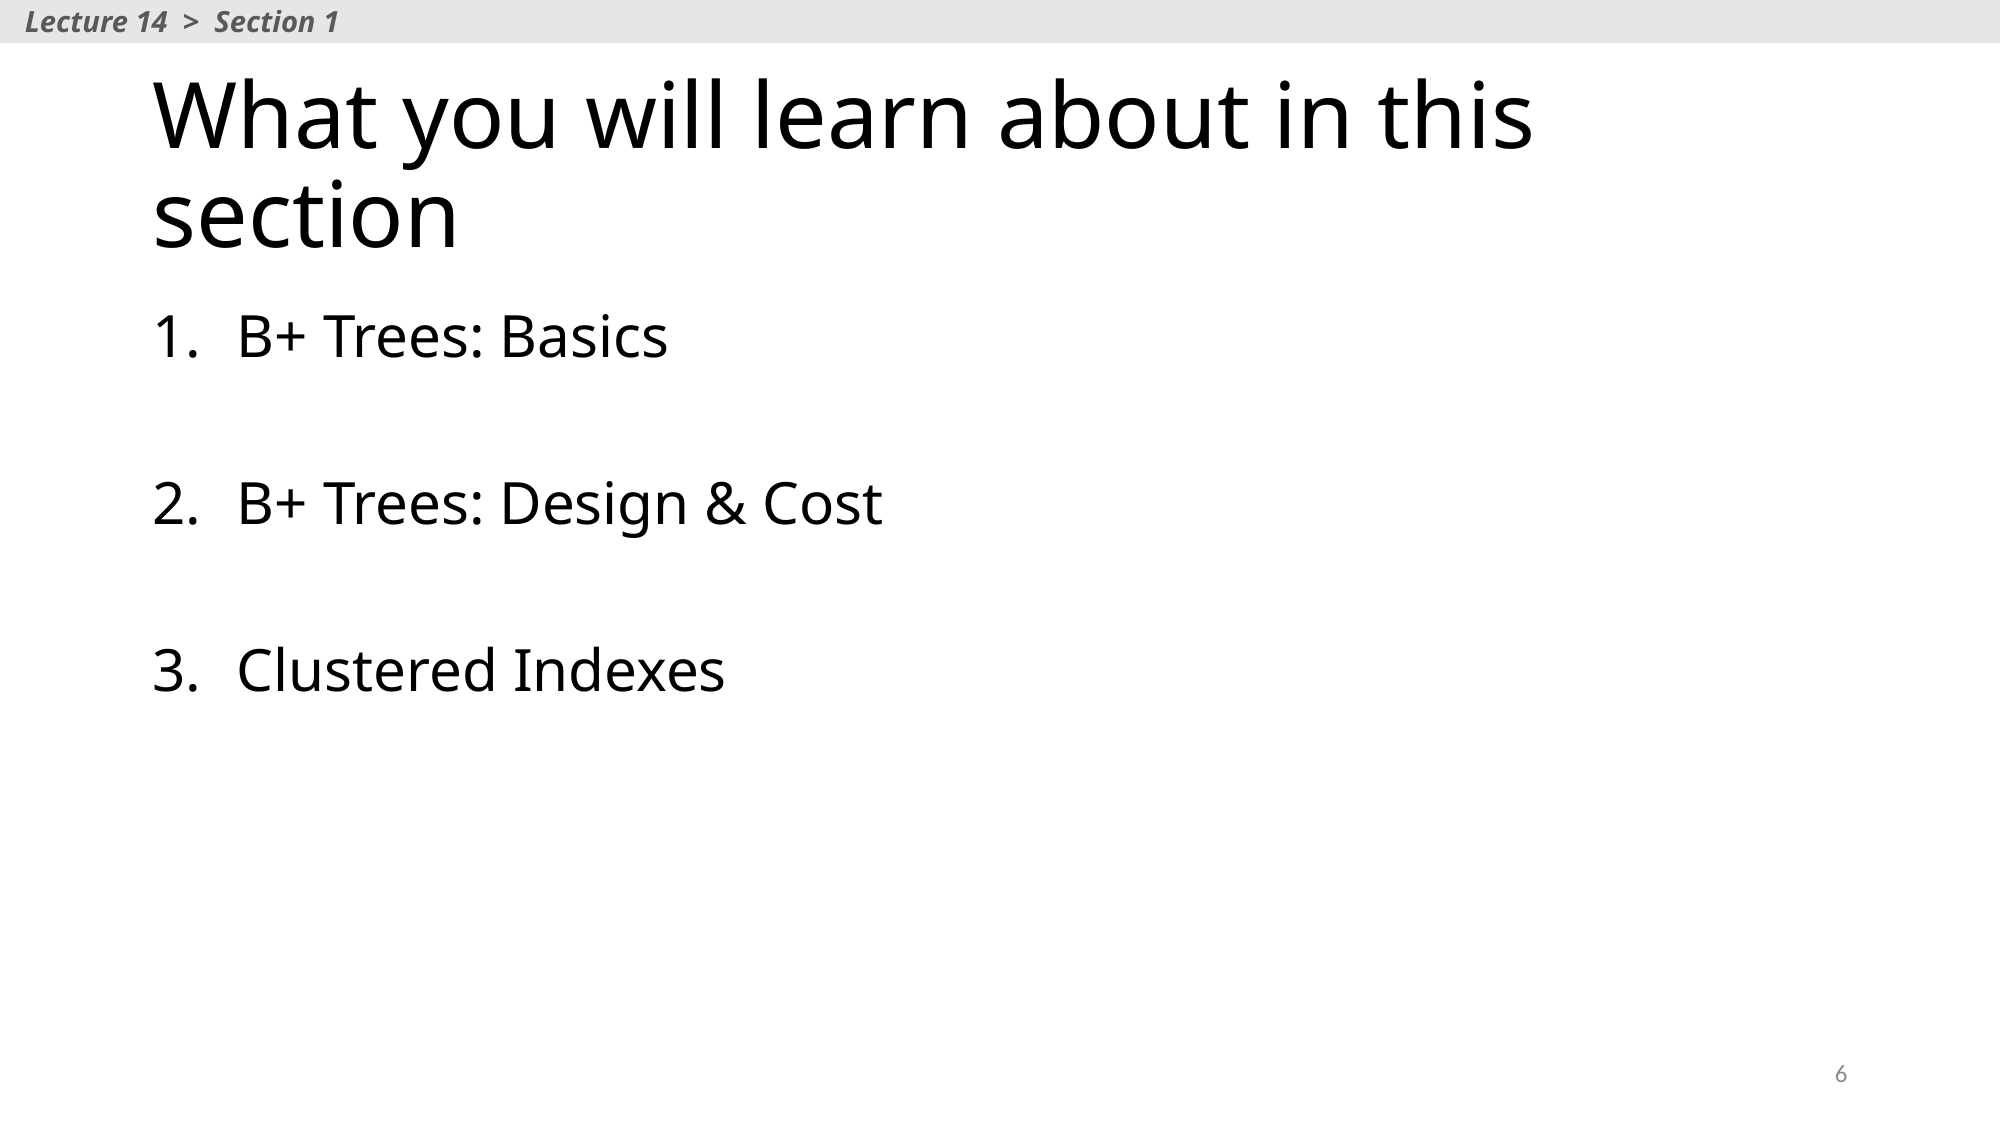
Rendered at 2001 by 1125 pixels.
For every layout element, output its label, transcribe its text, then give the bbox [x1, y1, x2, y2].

list B+ Trees: Basics B+ Trees: Design & Cost Clustered Indexes [137, 299, 1863, 985]
slide_number 6 [1412, 1042, 1863, 1103]
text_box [0, 0, 2000, 47]
title What you will learn about in this section [137, 59, 1863, 278]
